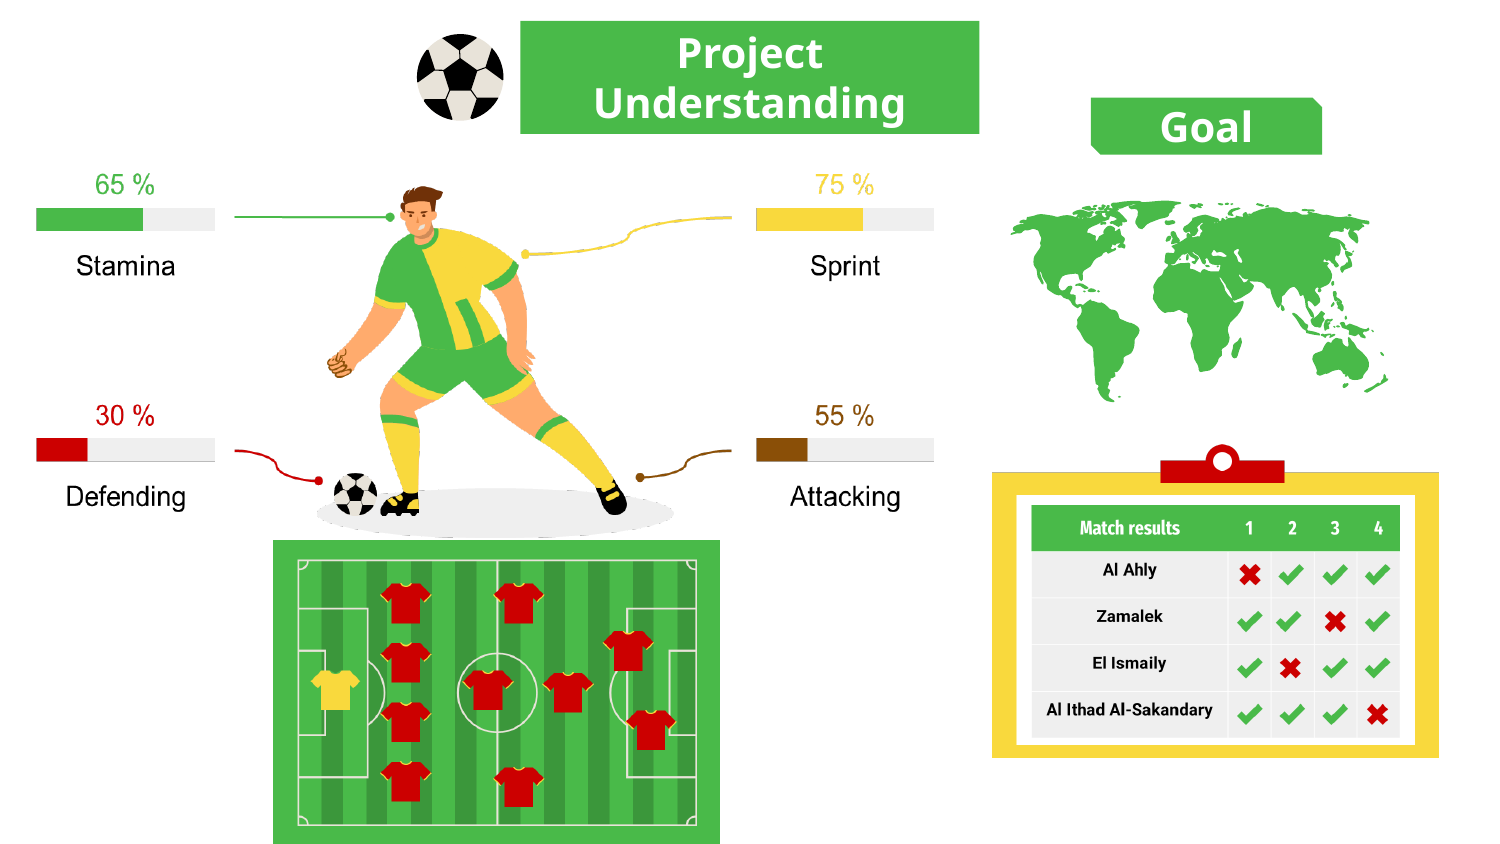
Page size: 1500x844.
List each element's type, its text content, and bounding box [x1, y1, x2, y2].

picture [273, 540, 720, 844]
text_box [1009, 200, 1389, 403]
picture [992, 444, 1439, 758]
text_box Goal [1090, 97, 1323, 155]
text_box Project Understanding [520, 20, 980, 134]
picture [26, 158, 944, 538]
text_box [414, 31, 506, 123]
